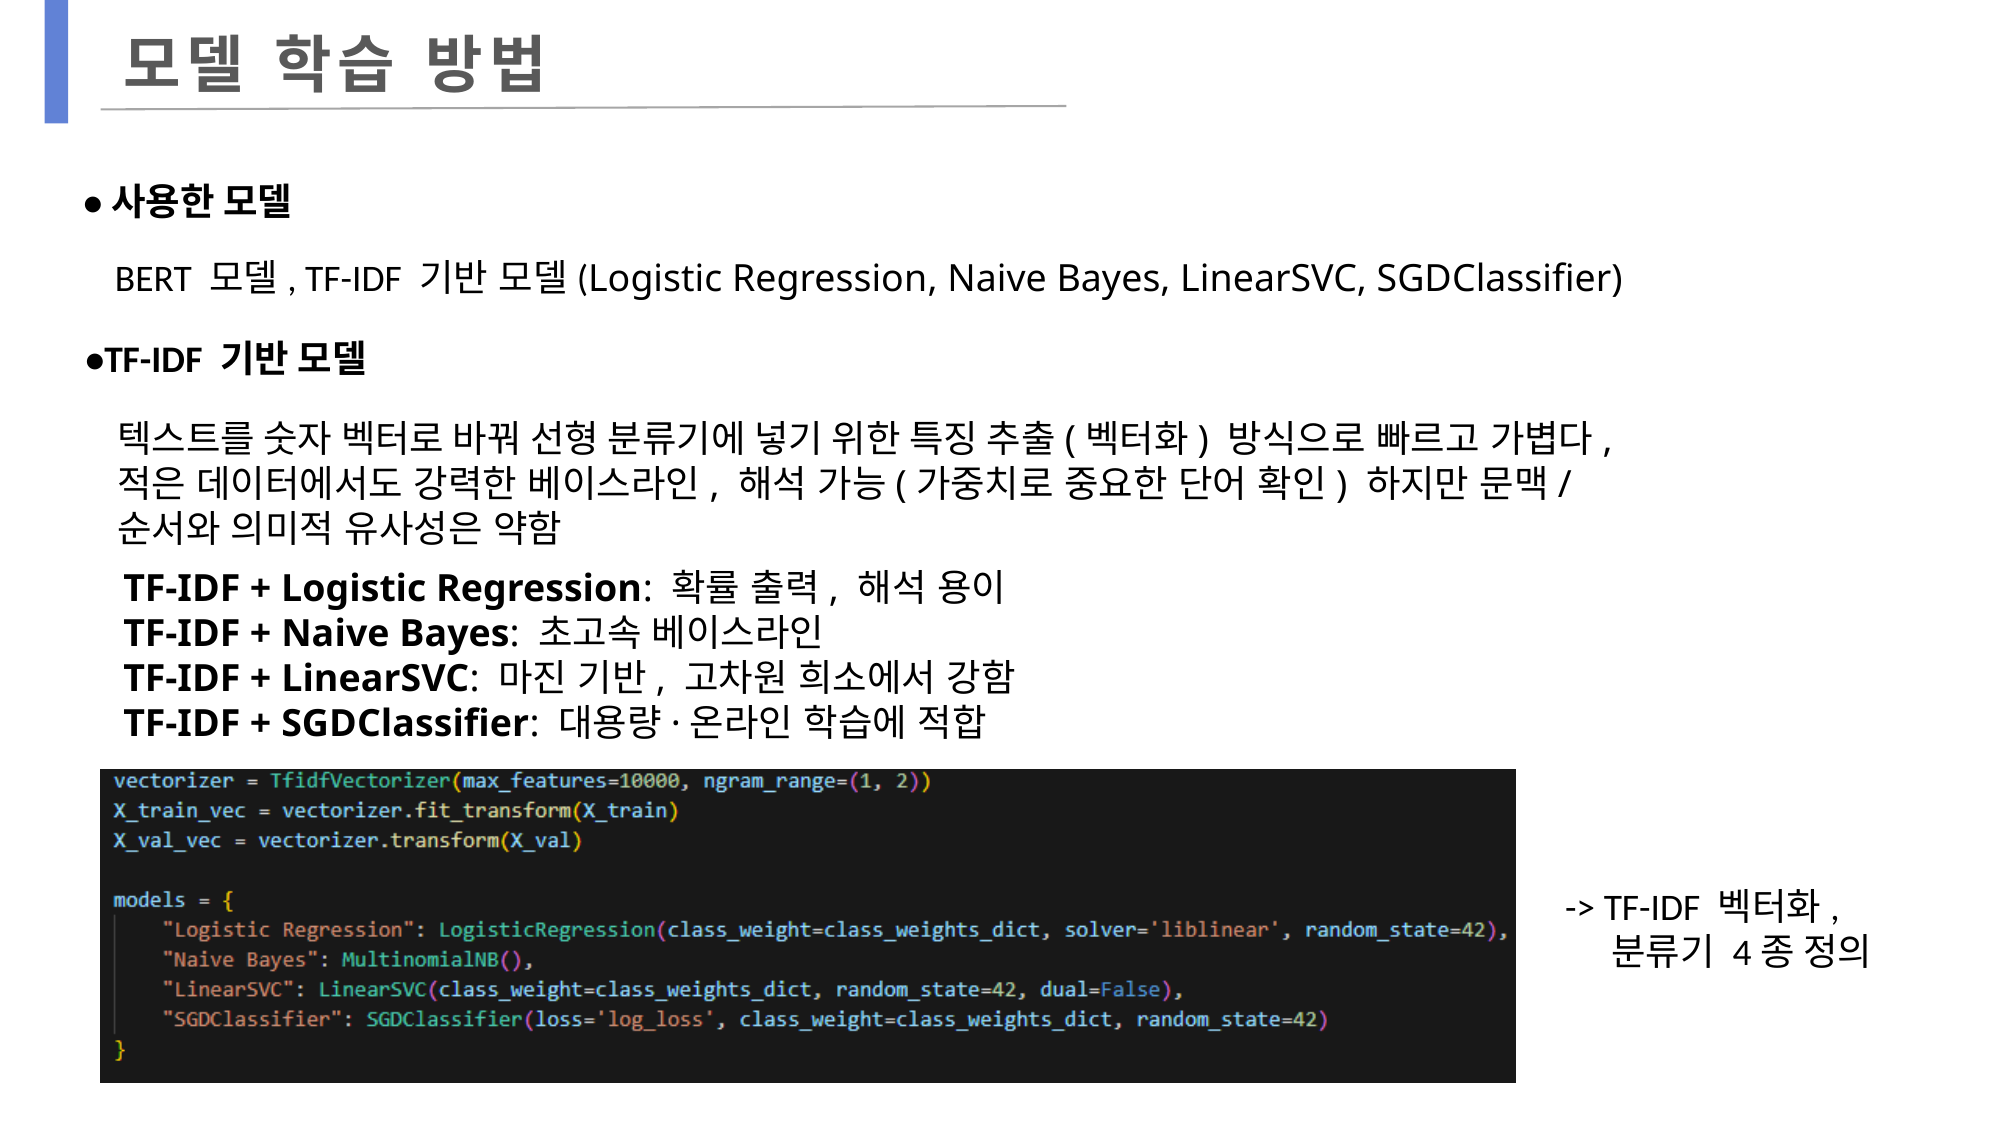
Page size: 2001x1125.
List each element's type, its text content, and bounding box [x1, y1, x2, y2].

text_box TF-IDF + Logistic Regression: 확률 출력, 해석 용이 TF-IDF + Naive Bayes: 초고속 베이스라인 TF-IDF + LinearSVC: 마진 기반, 고차원 희소에서 강함 TF-IDF + SGDClassifier: 대용량·온라인 학습에 적합 [108, 556, 1655, 842]
text_box •TF-IDF 기반 모델 [70, 327, 1884, 388]
text_box •사용한 모델 [68, 170, 1882, 231]
picture [99, 769, 1517, 1083]
text_box BERT 모델, TF-IDF 기반 모델(Logistic Regression, Naive Bayes, LinearSVC, SGDClassifier) [99, 246, 1653, 327]
text_box [43, 0, 70, 125]
text_box -> TF-IDF 벡터화, 분류기 4종 정의 [1549, 874, 2000, 980]
text_box 모델 학습 방법 [108, 17, 755, 103]
text_box 텍스트를 숫자 벡터로 바꿔 선형 분류기에 넣기 위한 특징 추출(벡터화) 방식으로 빠르고 가볍다, 적은 데이터에서도 강력한 베이스라인, 해석 가능(가중치로 중요한 단어 확인) 하지만 문맥/순서와 의미적 유사성은 약함 [101, 407, 1655, 603]
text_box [100, 105, 1067, 110]
